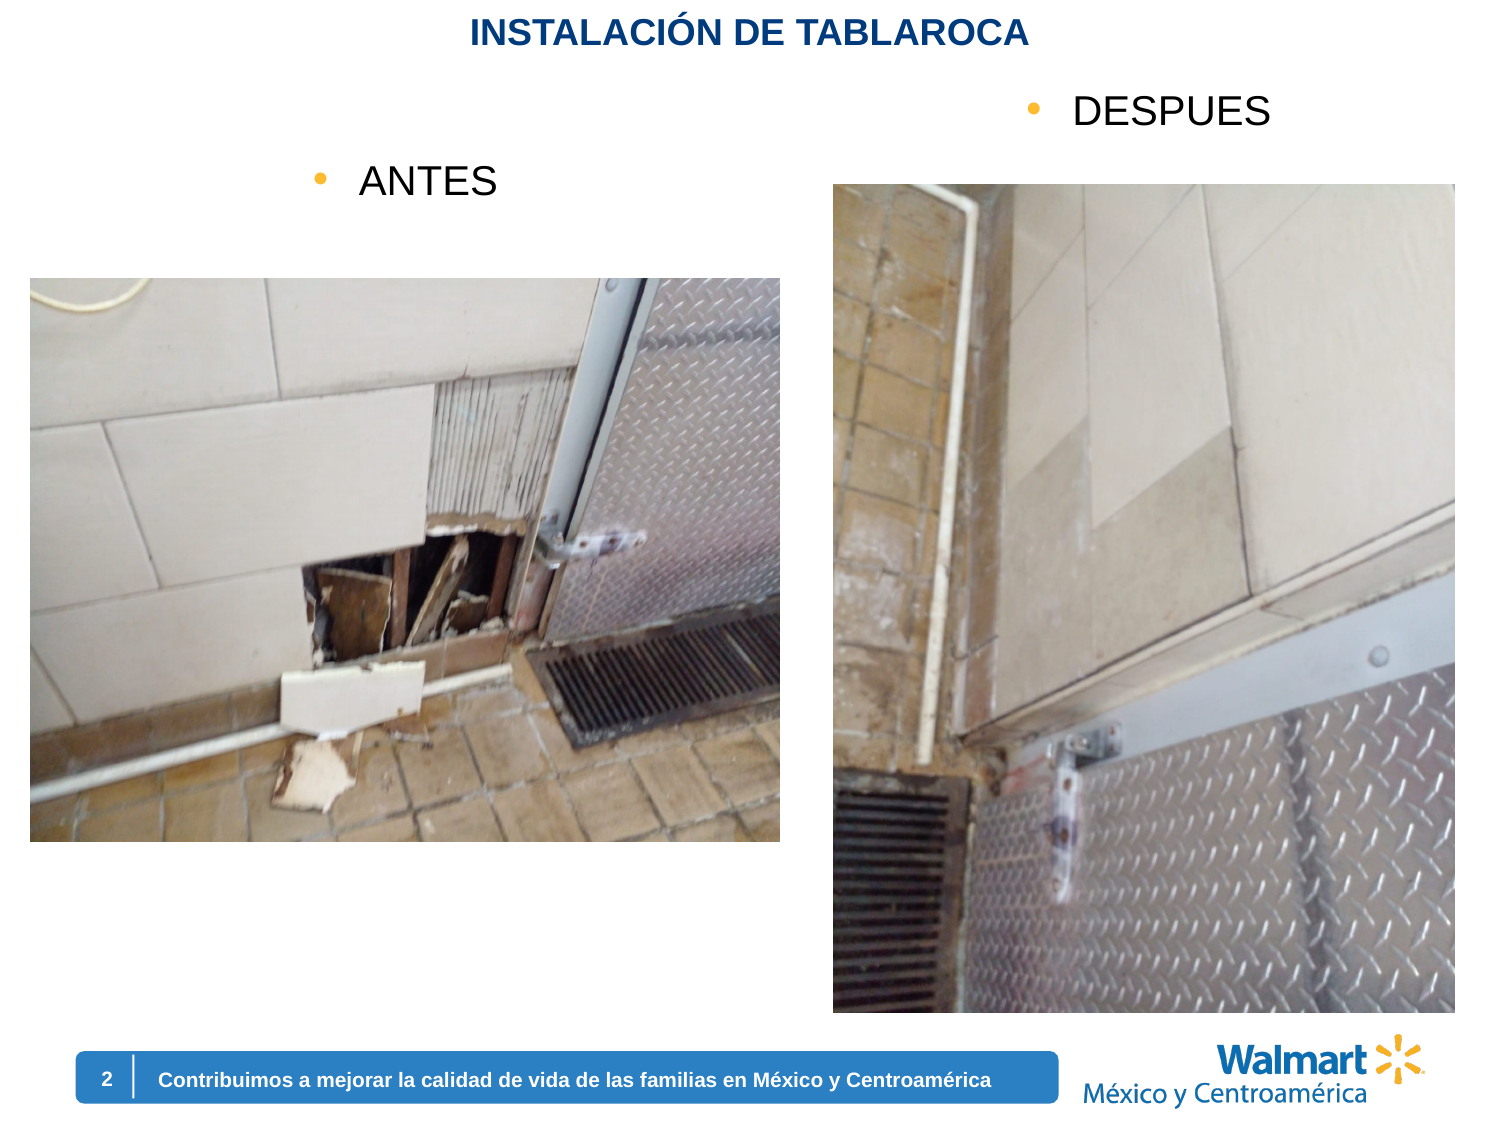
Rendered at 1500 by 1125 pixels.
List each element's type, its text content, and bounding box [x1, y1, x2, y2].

picture [833, 184, 1455, 1014]
footer Contribuimos a mejorar la calidad de vida de las familias en México y Centroamérica [142, 1058, 1024, 1093]
title INSTALACIÓN DE TABLAROCA [74, 0, 1426, 61]
picture [29, 278, 781, 842]
text_box DESPUES [842, 75, 1455, 183]
picture [1084, 1034, 1425, 1109]
text_box ANTES [98, 153, 712, 277]
